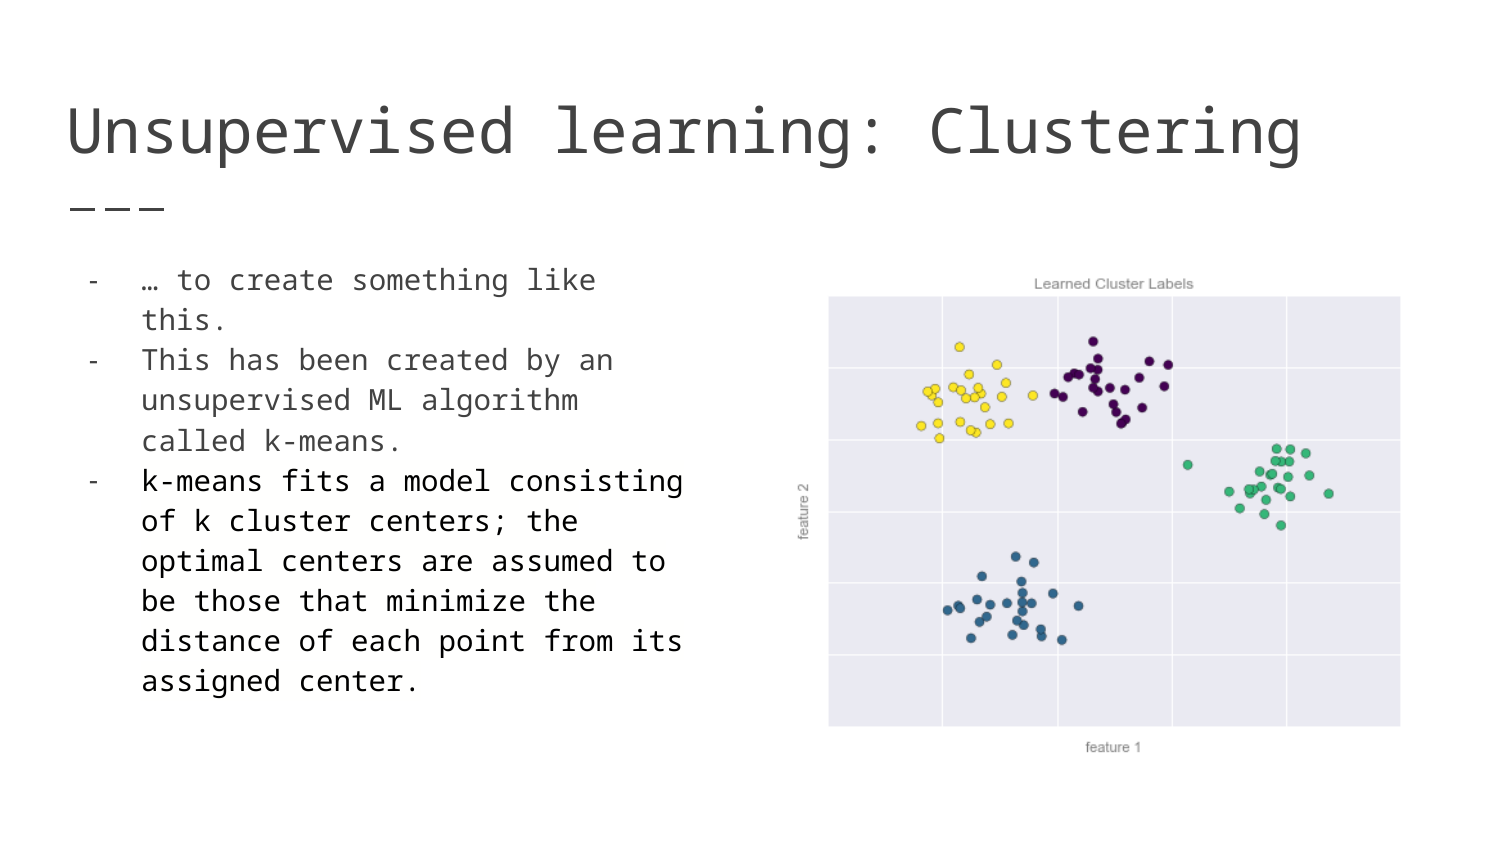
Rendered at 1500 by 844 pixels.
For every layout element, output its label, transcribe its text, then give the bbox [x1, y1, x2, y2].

list … to create something like this. This has been created by an unsupervised ML algorithm called k-means. k-means fits a model consisting of k cluster centers; the optimal centers are assumed to be those that minimize the distance of each point from its assigned center. [51, 240, 711, 750]
title Unsupervised learning: Clustering [51, 61, 1449, 182]
picture [734, 240, 1476, 796]
